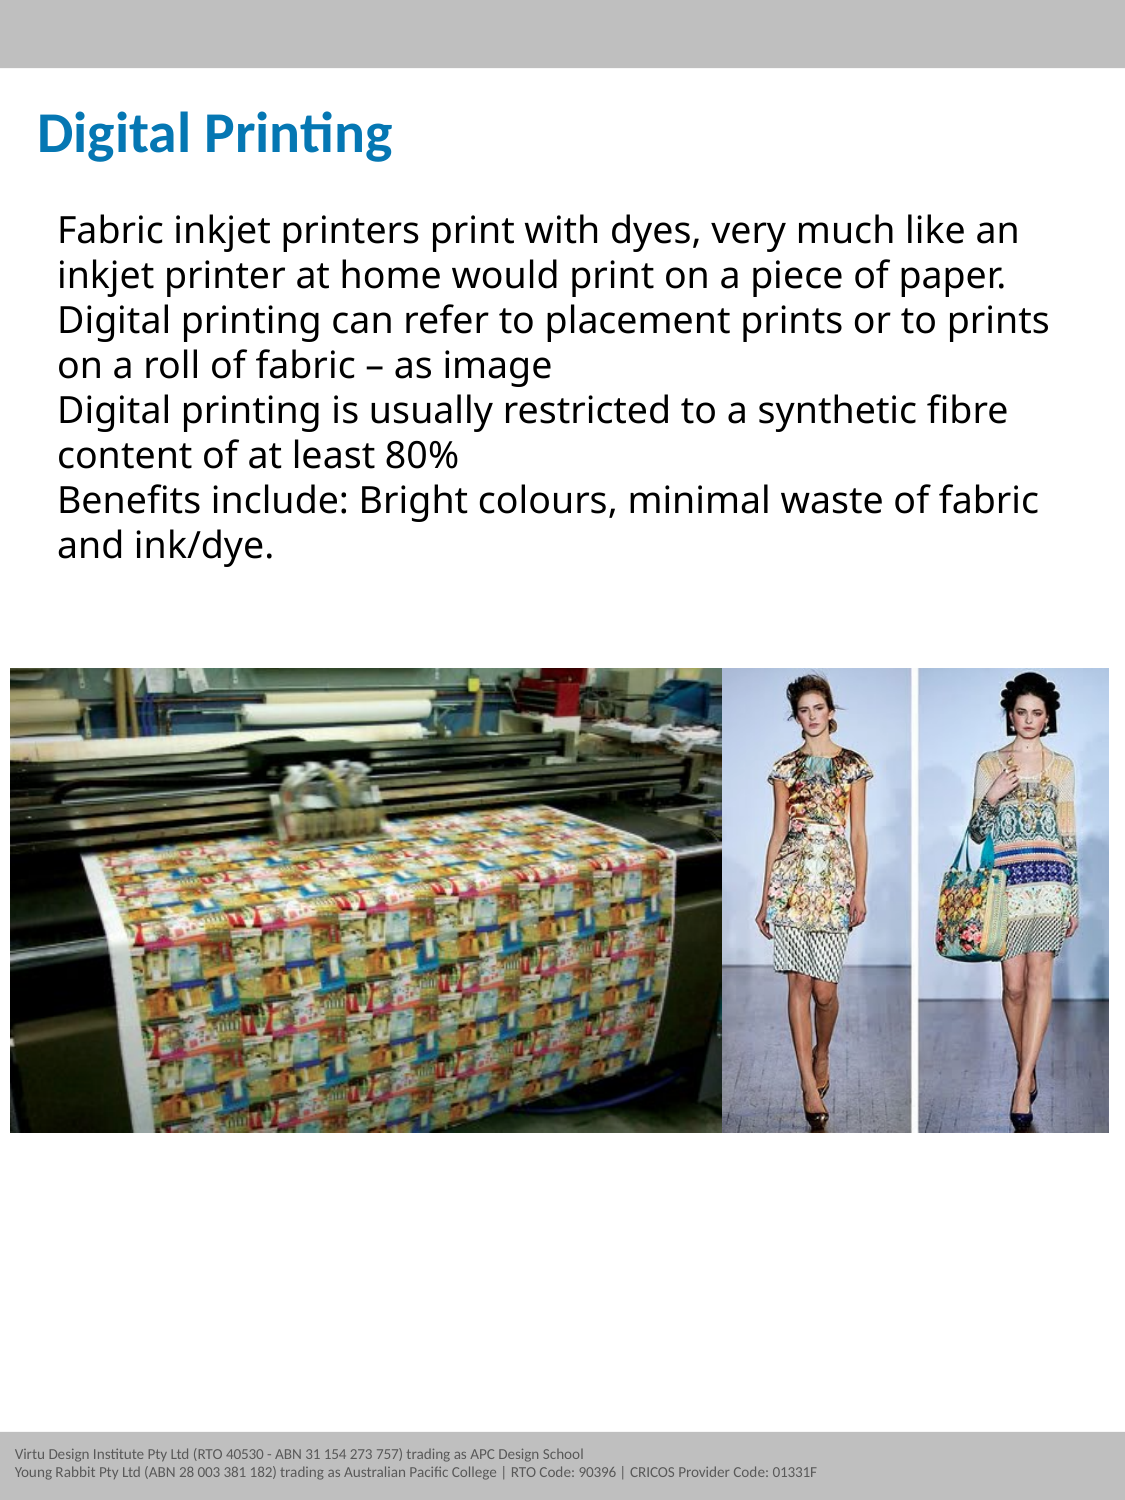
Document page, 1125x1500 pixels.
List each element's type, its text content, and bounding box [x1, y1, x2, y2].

picture [10, 668, 1109, 1133]
text_box Virtu Design Institute Pty Ltd (RTO 40530 - ABN 31 154 273 757) trading as APC Design School Young Rabbit Pty Ltd (ABN 28 003 381 182) trading as Australian Pacific College | RTO Code: 90396 | CRICOS Provider Code: 01331F [0, 1437, 1030, 1489]
text_box Fabric inkjet printers print with dyes, very much like an inkjet printer at home would print on a piece of paper. Digital printing can refer to placement prints or to prints on a roll of fabric – as image Digital printing is usually restricted to a synthetic fibre content of at least 80% Benefits include: Bright colours, minimal waste of fabric and ink/dye. [42, 198, 1072, 619]
text_box [0, 1430, 1125, 1500]
text_box [0, 0, 1125, 70]
text_box Digital Printing [22, 87, 1052, 171]
